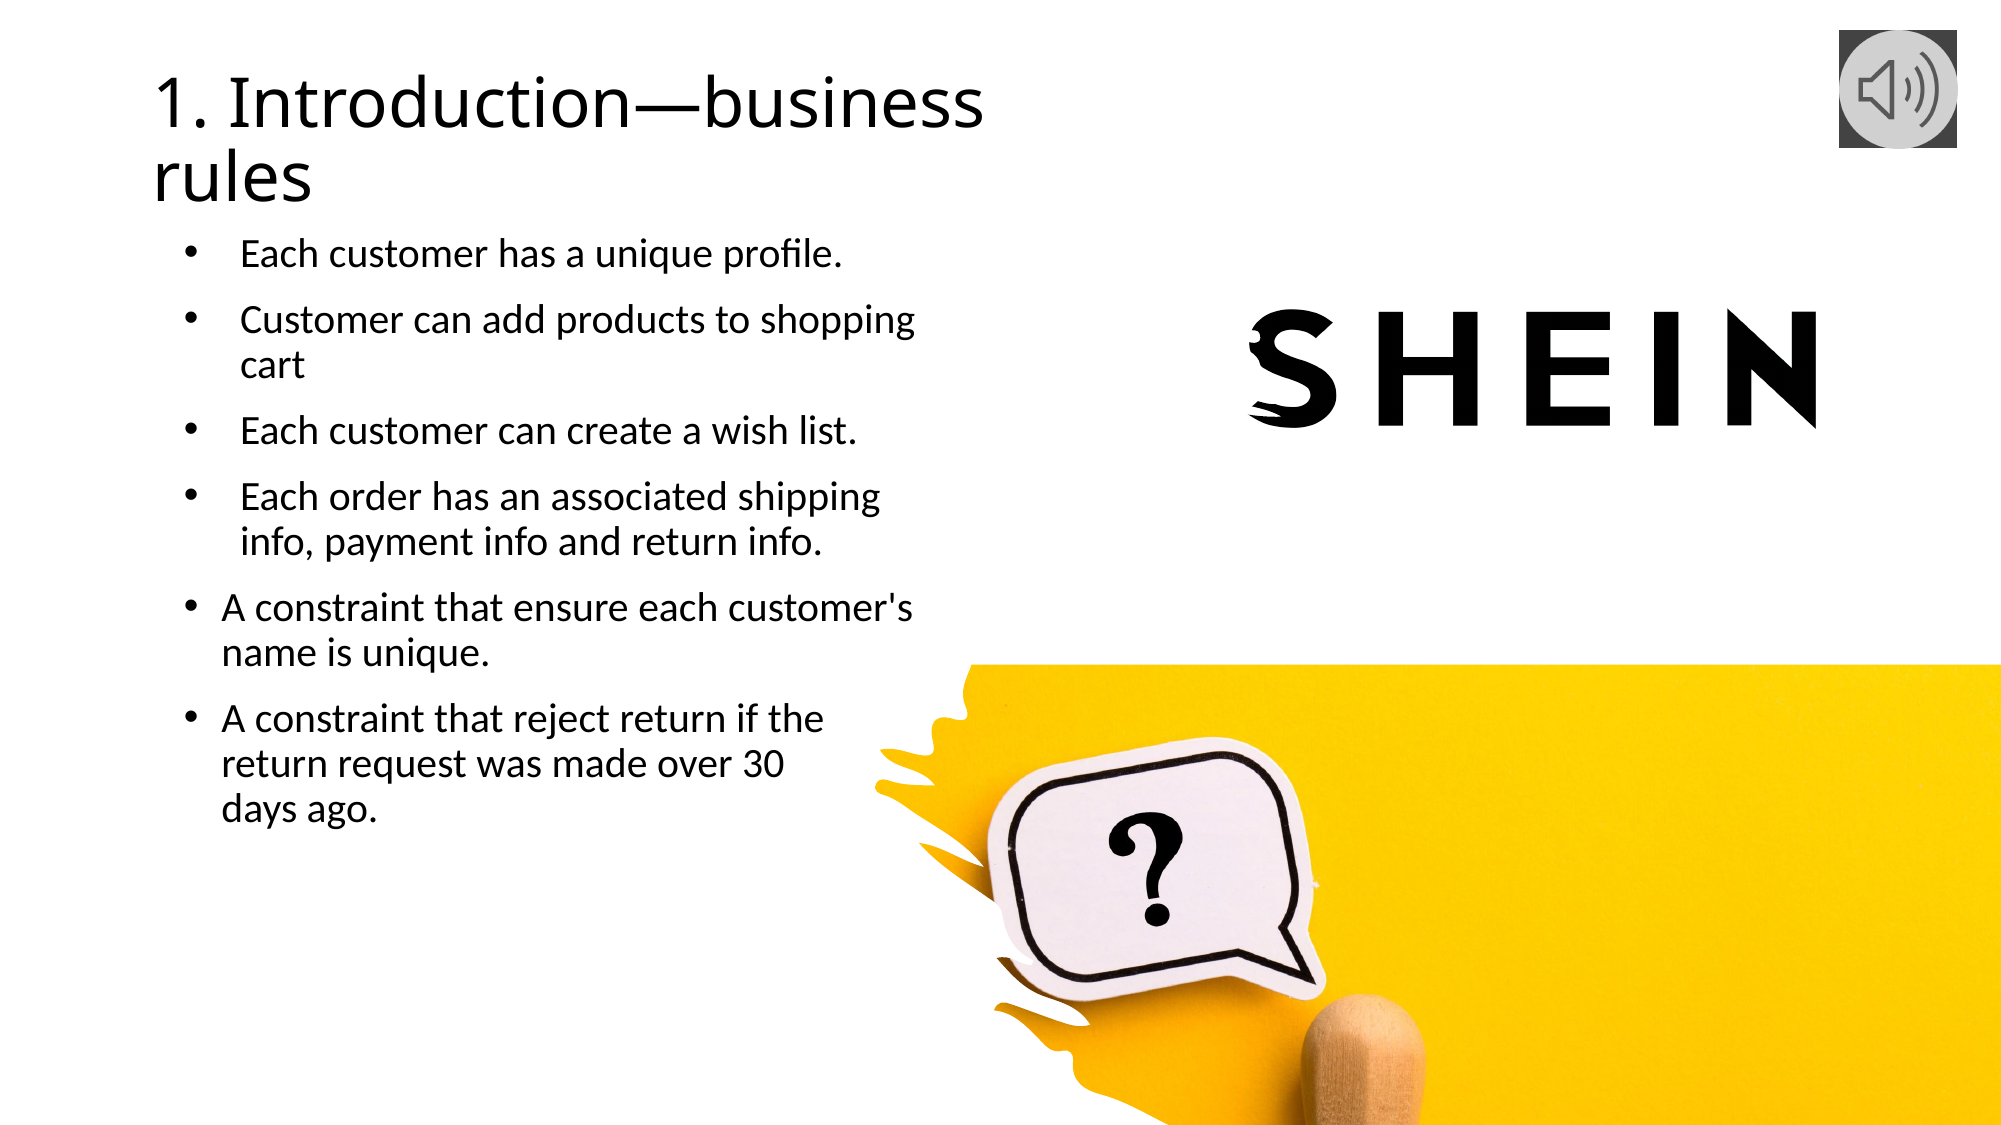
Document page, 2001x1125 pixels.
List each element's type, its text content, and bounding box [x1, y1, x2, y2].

list Each customer has a unique profile. Customer can add products to shopping cart Each customer can create a wish list. Each order has an associated shipping info, payment info and return info. A constraint that ensure each customer's name is unique. A constraint that reject return if the return request was made over 30 days ago. [168, 223, 932, 1021]
picture [875, 664, 2001, 1125]
title 1. Introduction—business rules [137, 59, 1063, 225]
picture [1065, 29, 2000, 606]
